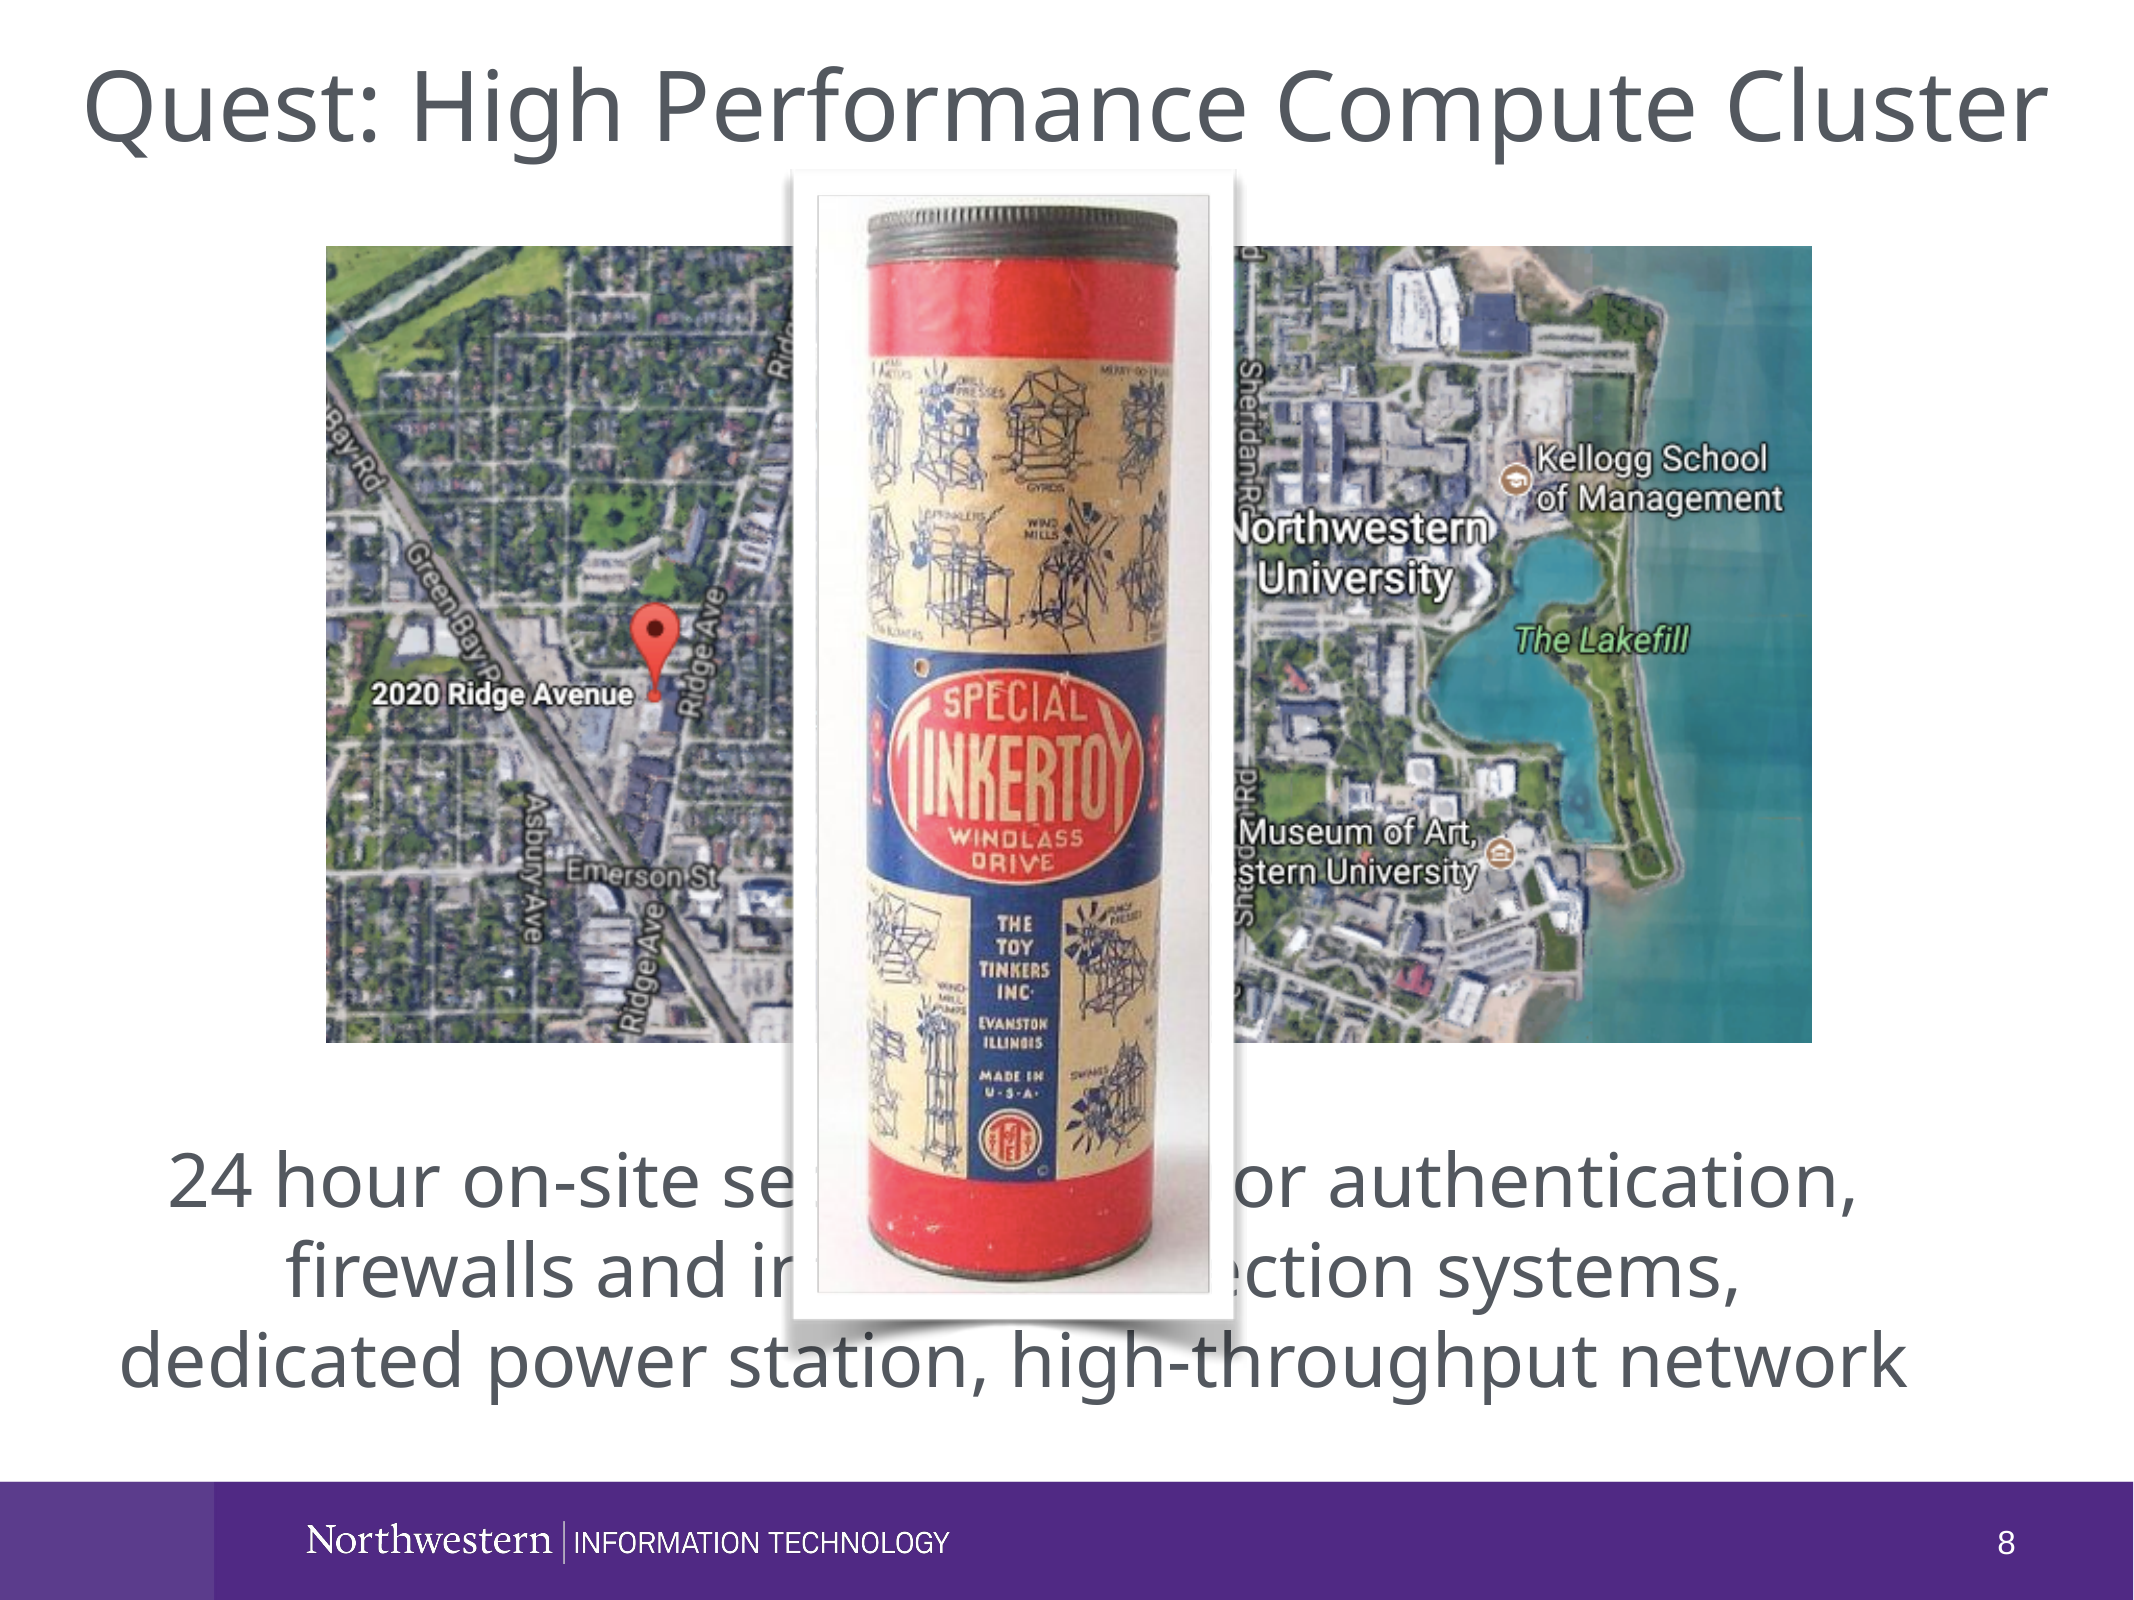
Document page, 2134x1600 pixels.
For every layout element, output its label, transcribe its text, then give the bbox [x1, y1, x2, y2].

text_box 24 hour on-site security, 3-factor authentication, firewalls and intrusion detection systems, dedicated power station, high-throughput network [110, 1123, 1918, 1411]
slide_number 8 [1984, 1513, 2028, 1573]
text_box Quest: High Performance Compute Cluster [73, 35, 2060, 170]
picture [0, 0, 2134, 1600]
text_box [781, 169, 1247, 1368]
